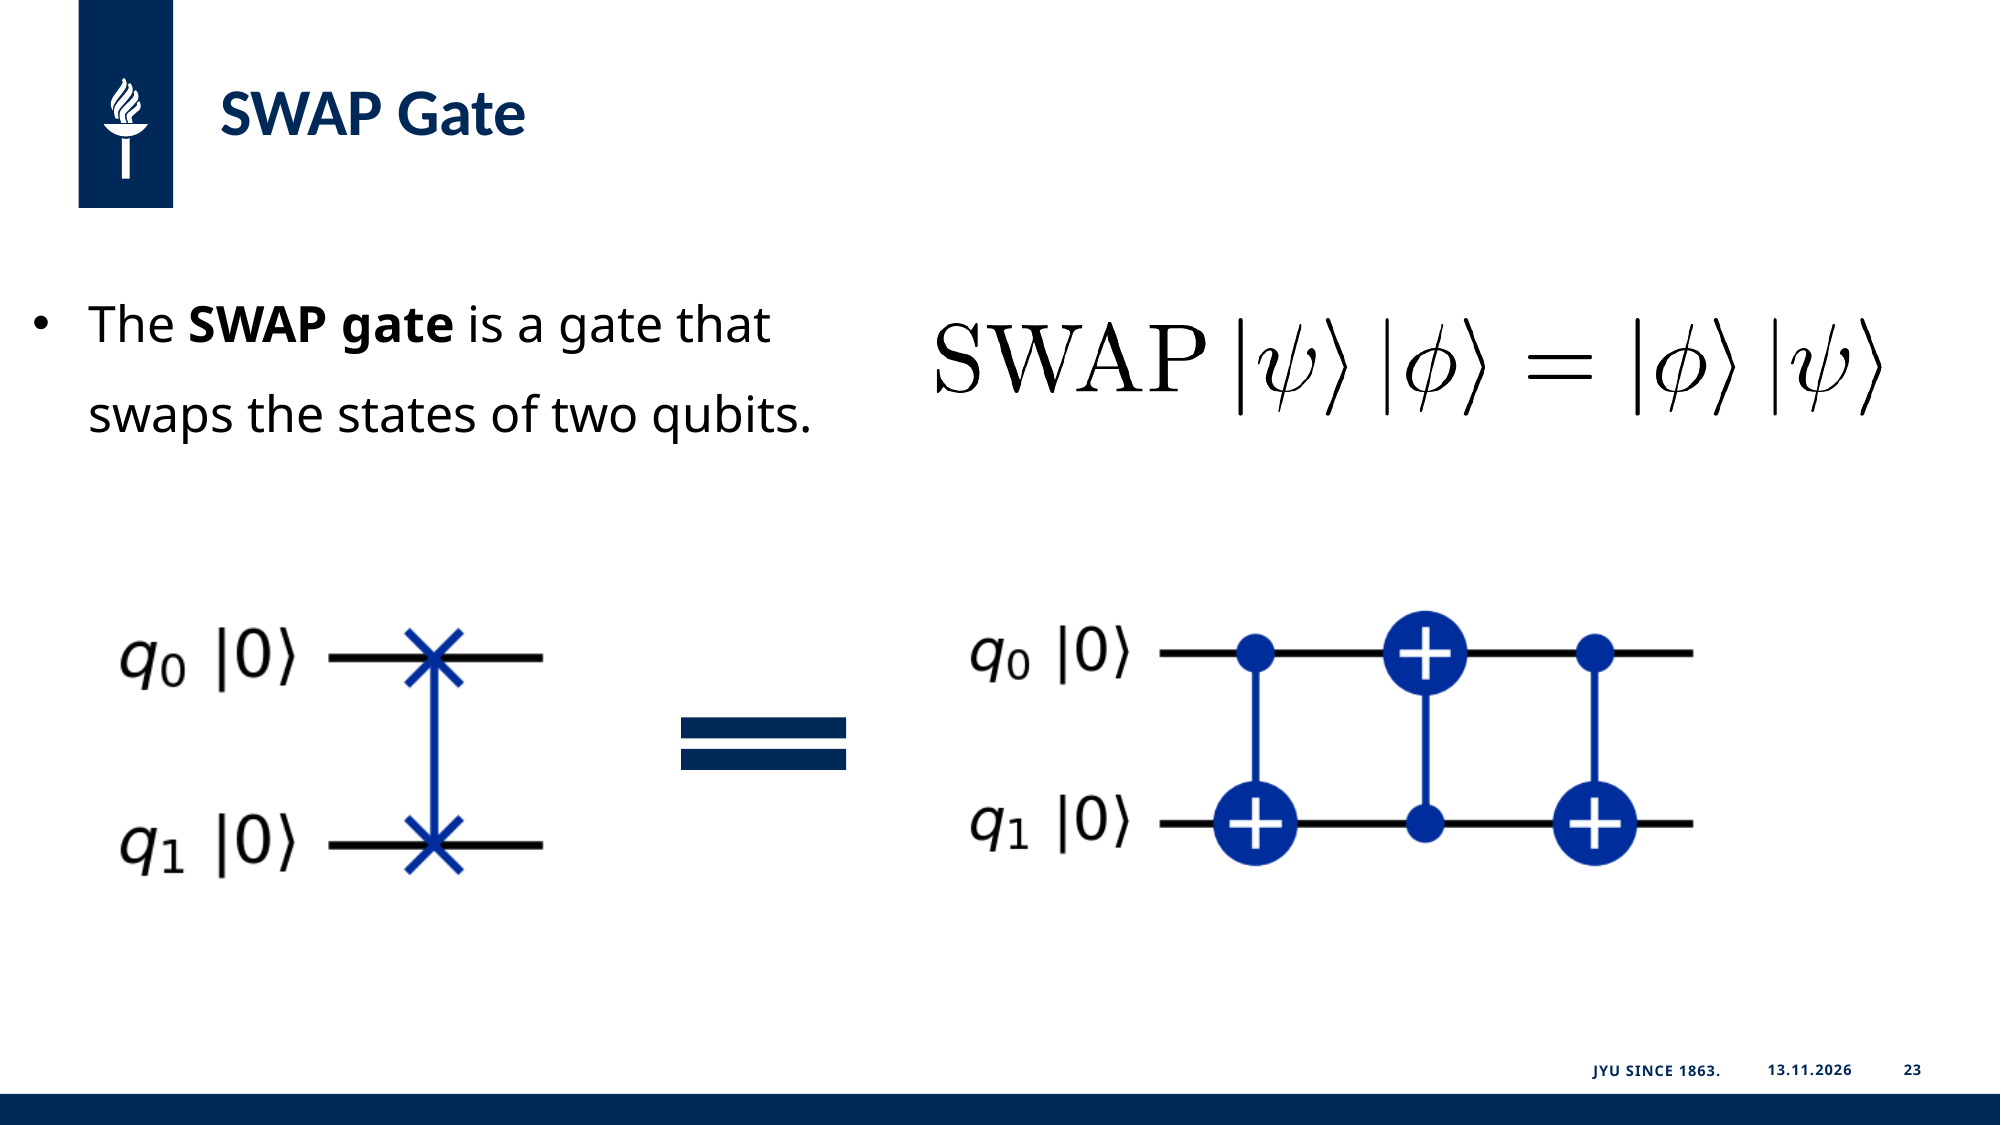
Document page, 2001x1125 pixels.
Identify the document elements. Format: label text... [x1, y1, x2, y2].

slide_number 23 [1852, 1058, 1922, 1083]
picture [90, 587, 571, 922]
text_box [680, 716, 847, 739]
footer JYU Since 1863. [999, 1058, 1720, 1083]
picture [936, 318, 1882, 416]
text_box [680, 748, 847, 771]
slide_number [1720, 1058, 1852, 1083]
title SWAP Gate [220, 78, 1922, 173]
text_box The SWAP gate is a gate that swaps the states of two qubits. [17, 255, 847, 540]
picture [939, 599, 1720, 910]
